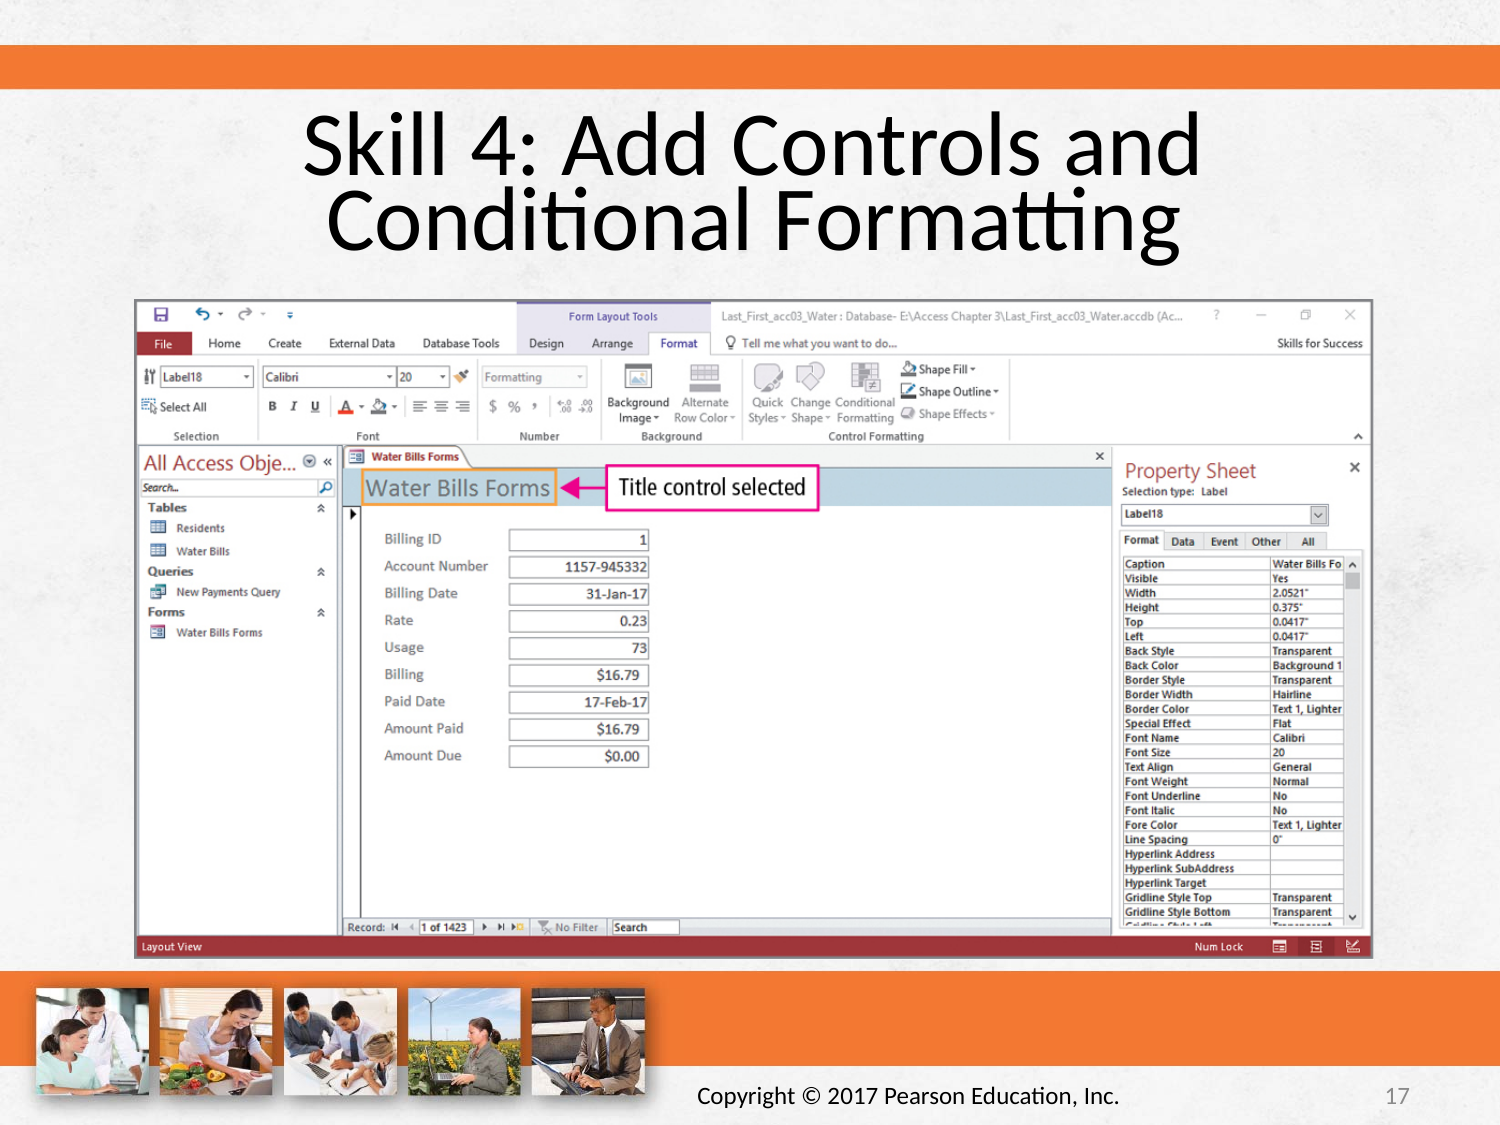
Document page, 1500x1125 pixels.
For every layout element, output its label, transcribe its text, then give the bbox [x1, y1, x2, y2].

title Skill 4: Add Controls and Conditional Formatting [108, 112, 1401, 276]
picture [0, 0, 1500, 1125]
footer Copyright © 2017 Pearson Education, Inc. [649, 1065, 1074, 1125]
slide_number 17 [1074, 1065, 1425, 1125]
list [134, 299, 1374, 961]
